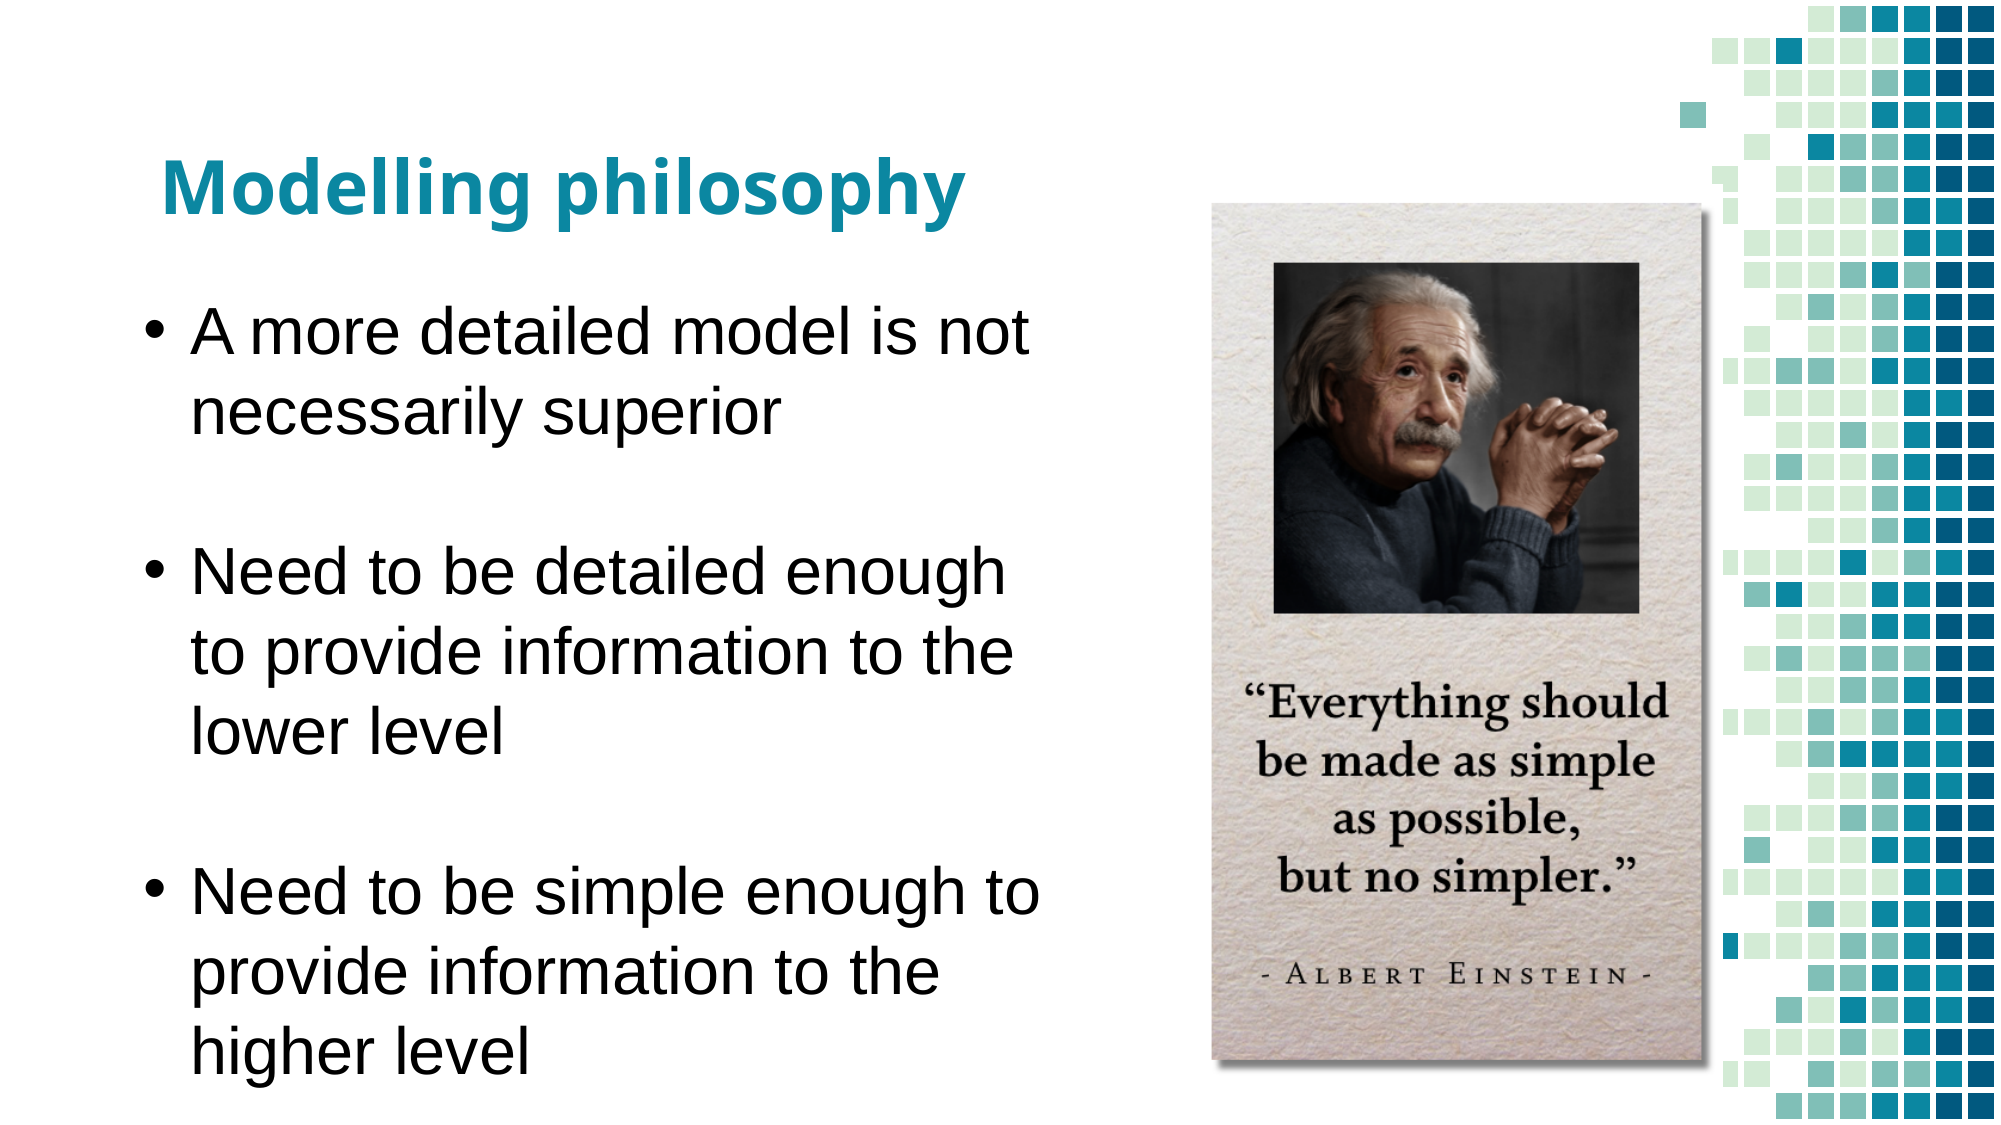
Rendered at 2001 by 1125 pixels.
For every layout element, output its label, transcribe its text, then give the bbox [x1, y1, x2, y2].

title Modelling philosophy [144, 90, 1624, 278]
picture [1194, 183, 1723, 1091]
text_box A more detailed model is not necessarily superior Need to be detailed enough to provide information to the lower level Need to be simple enough to provide information to the higher level [129, 280, 1093, 1125]
